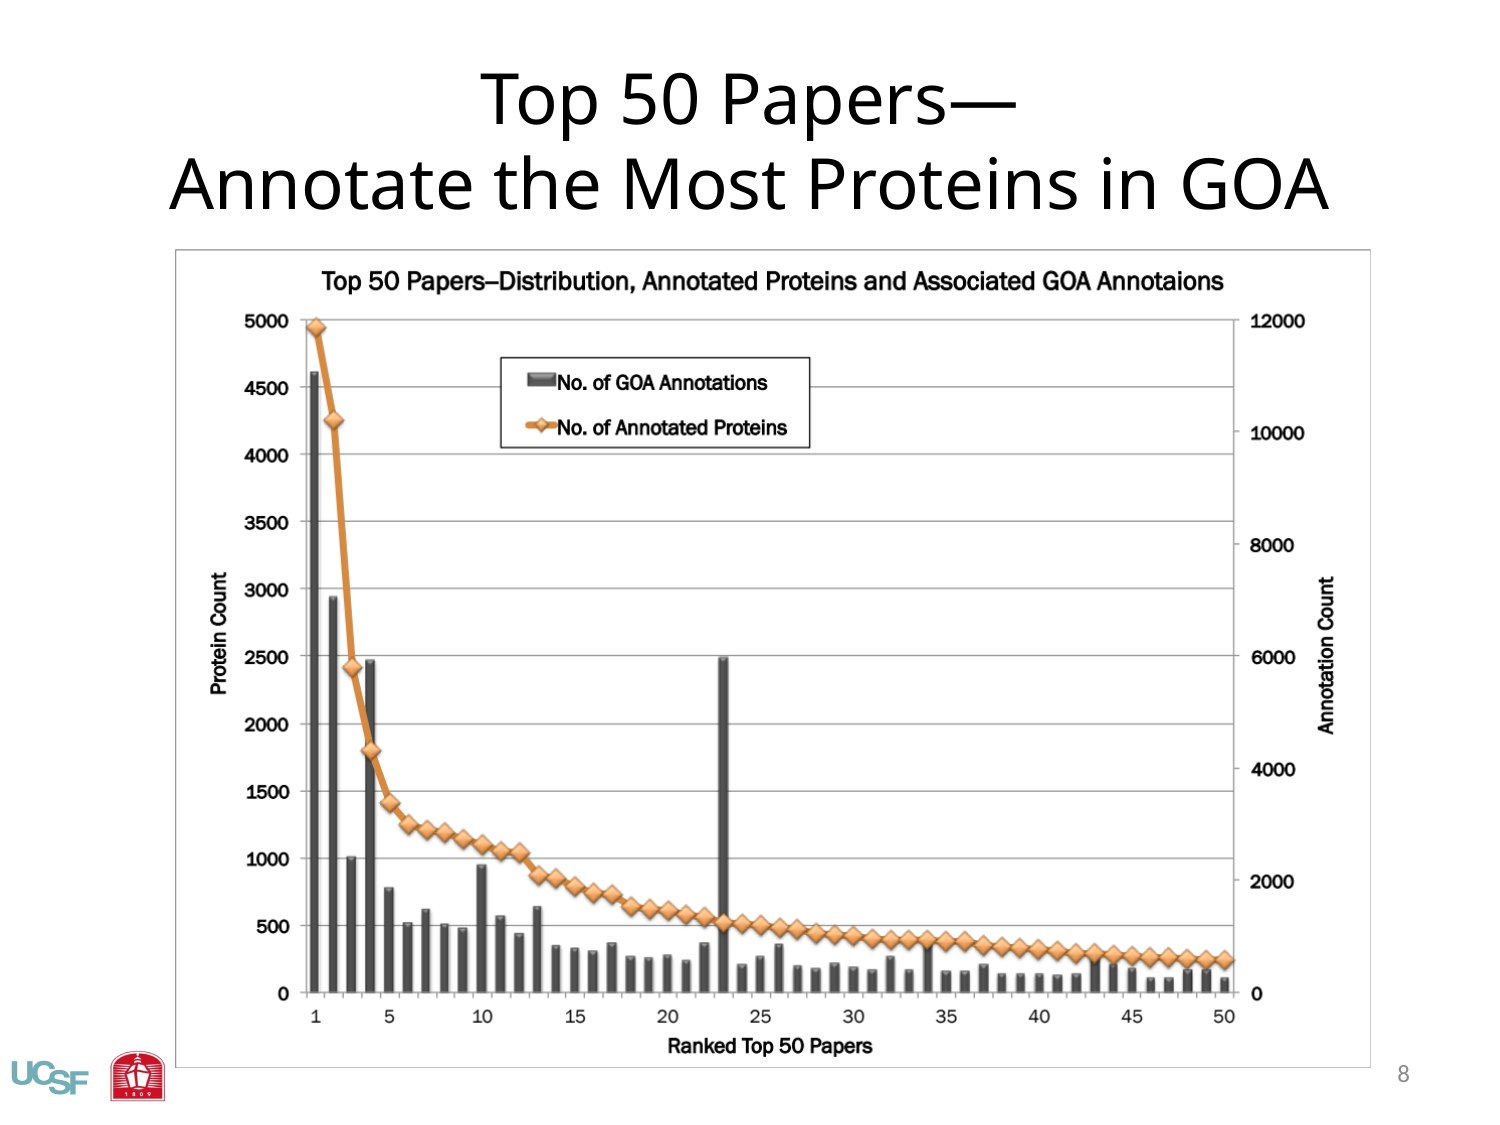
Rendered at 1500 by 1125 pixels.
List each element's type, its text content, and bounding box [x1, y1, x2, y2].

title Top 50 Papers— Annotate the Most Proteins in GOA [75, 45, 1425, 233]
picture [0, 248, 1371, 1108]
slide_number 8 [1074, 1042, 1425, 1103]
